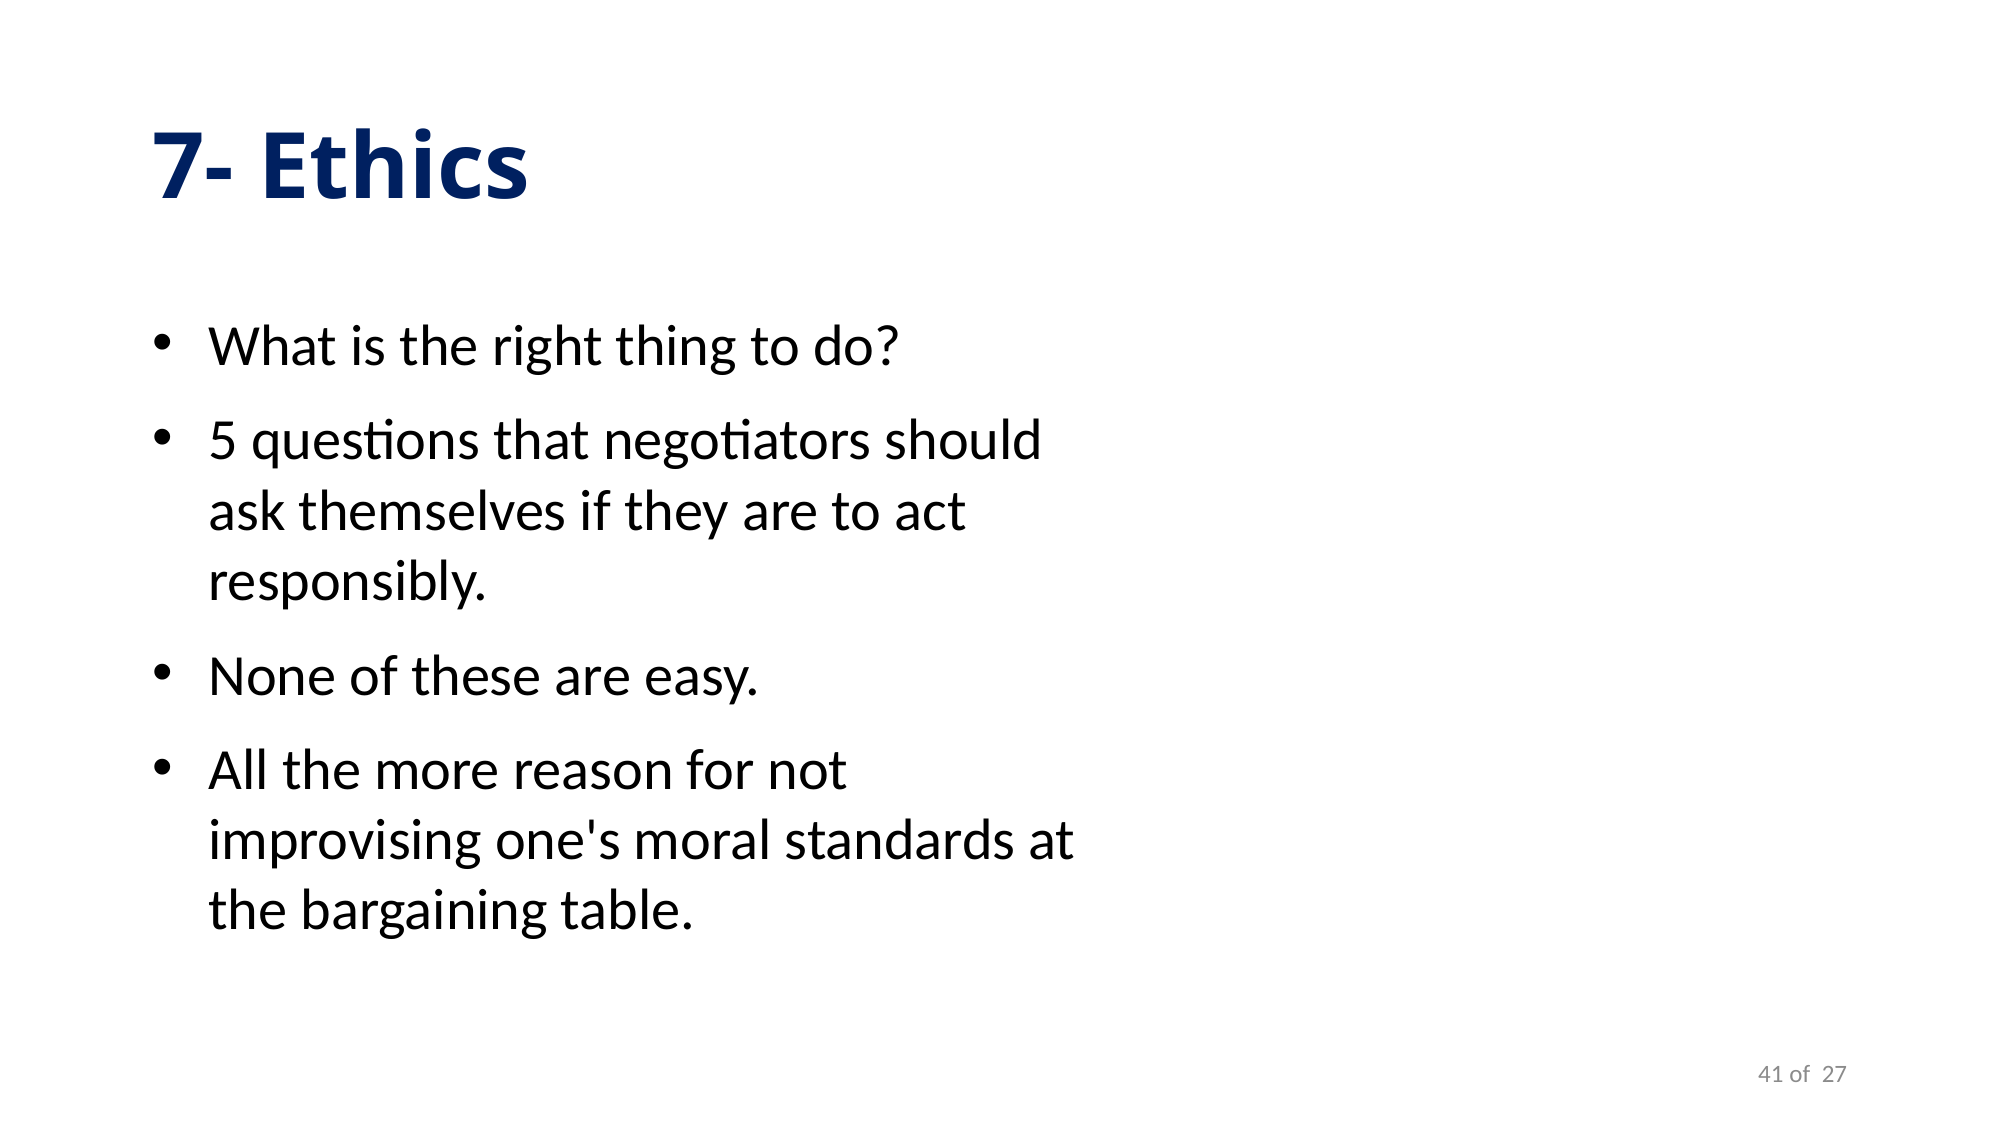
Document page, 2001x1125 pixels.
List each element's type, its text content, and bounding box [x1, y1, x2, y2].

slide_number 41 [1412, 1042, 1863, 1103]
text_box [160, 312, 1161, 388]
text_box What is the right thing to do? 5 questions that negotiators should ask themselves if they are to act responsibly. None of these are easy. All the more reason for not improvising one's moral standards at the bargaining table. [137, 299, 1093, 949]
title 7- Ethics [137, 59, 1863, 278]
